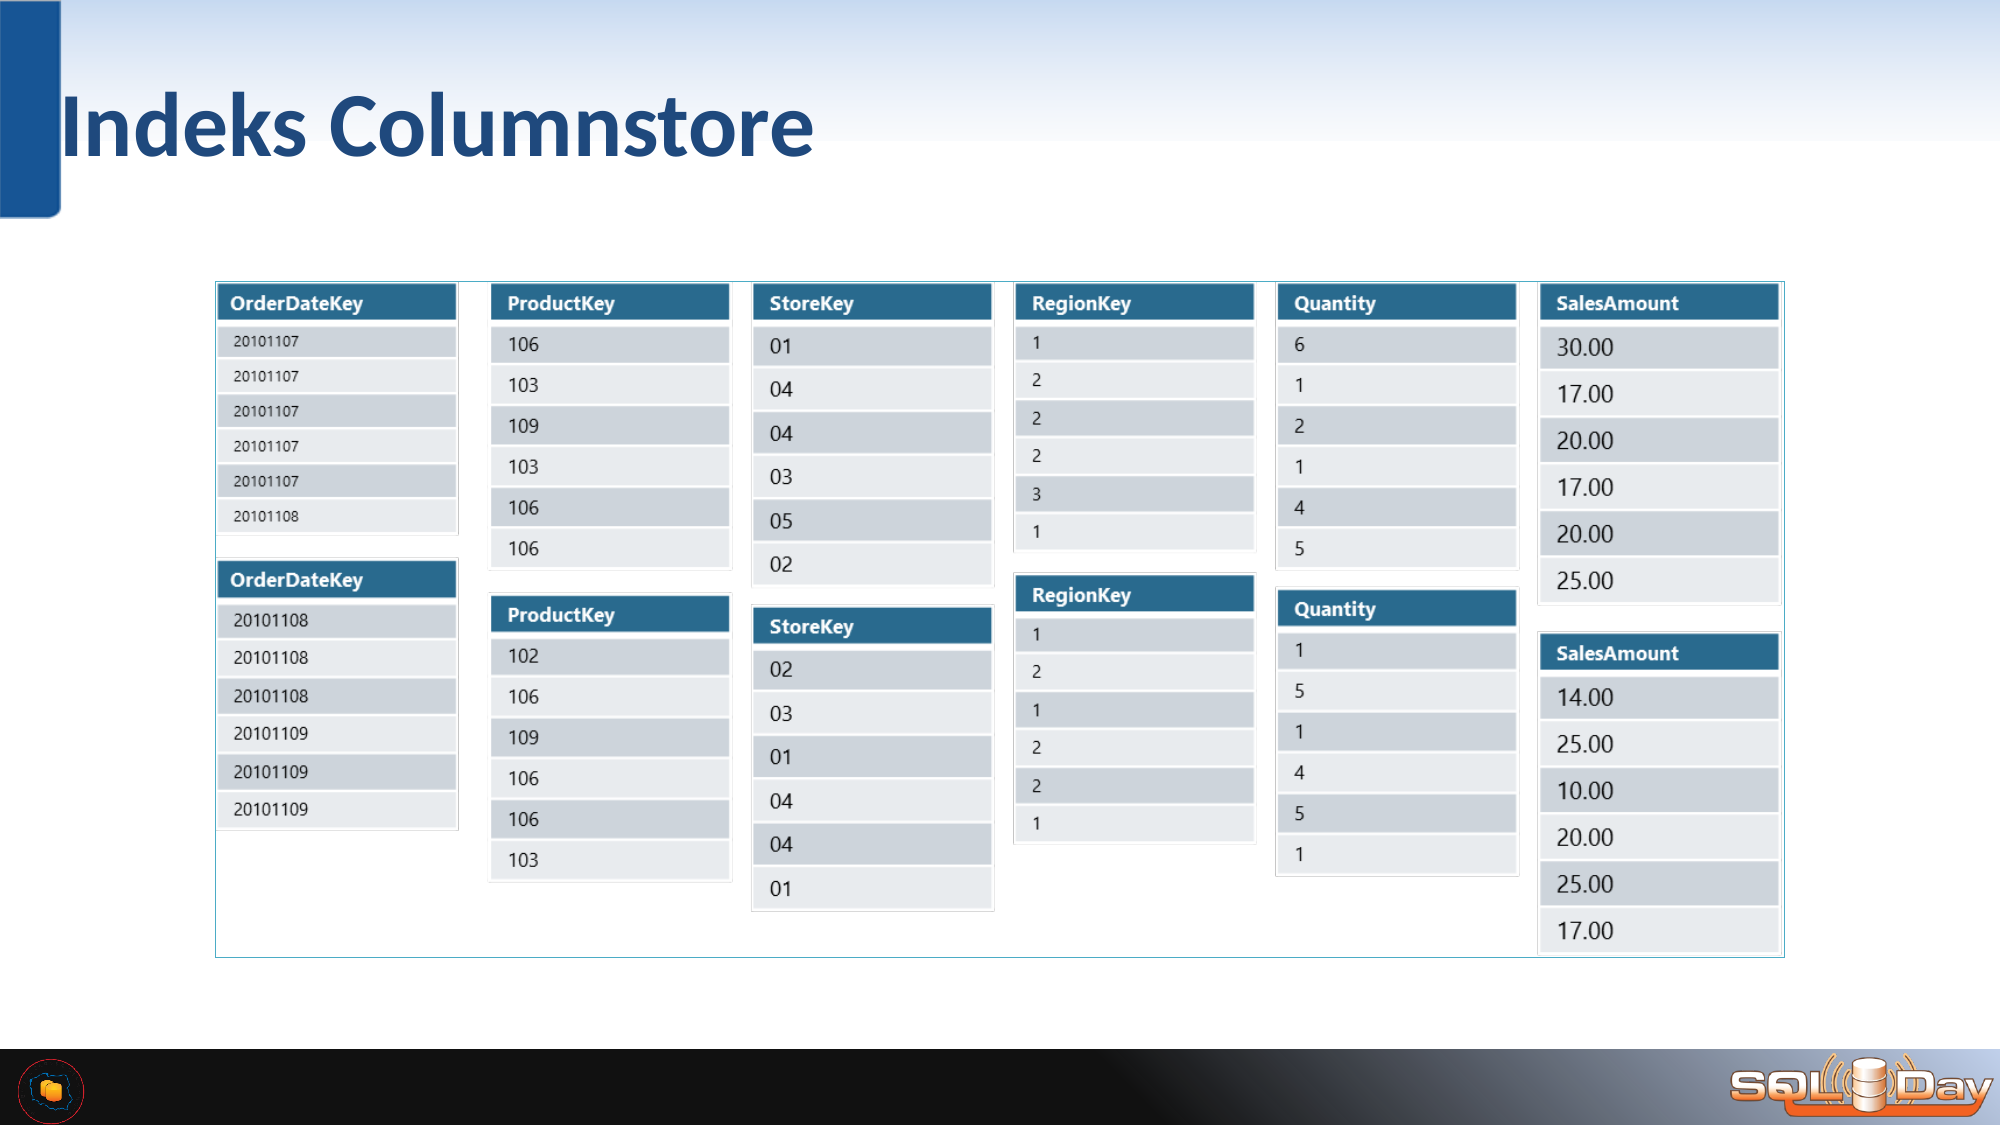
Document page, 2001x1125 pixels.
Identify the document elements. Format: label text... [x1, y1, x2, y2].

picture [1730, 1053, 1994, 1117]
title Indeks Columnstore [44, 47, 1956, 251]
picture [215, 280, 1785, 958]
picture [16, 1057, 85, 1125]
picture [0, 0, 62, 219]
